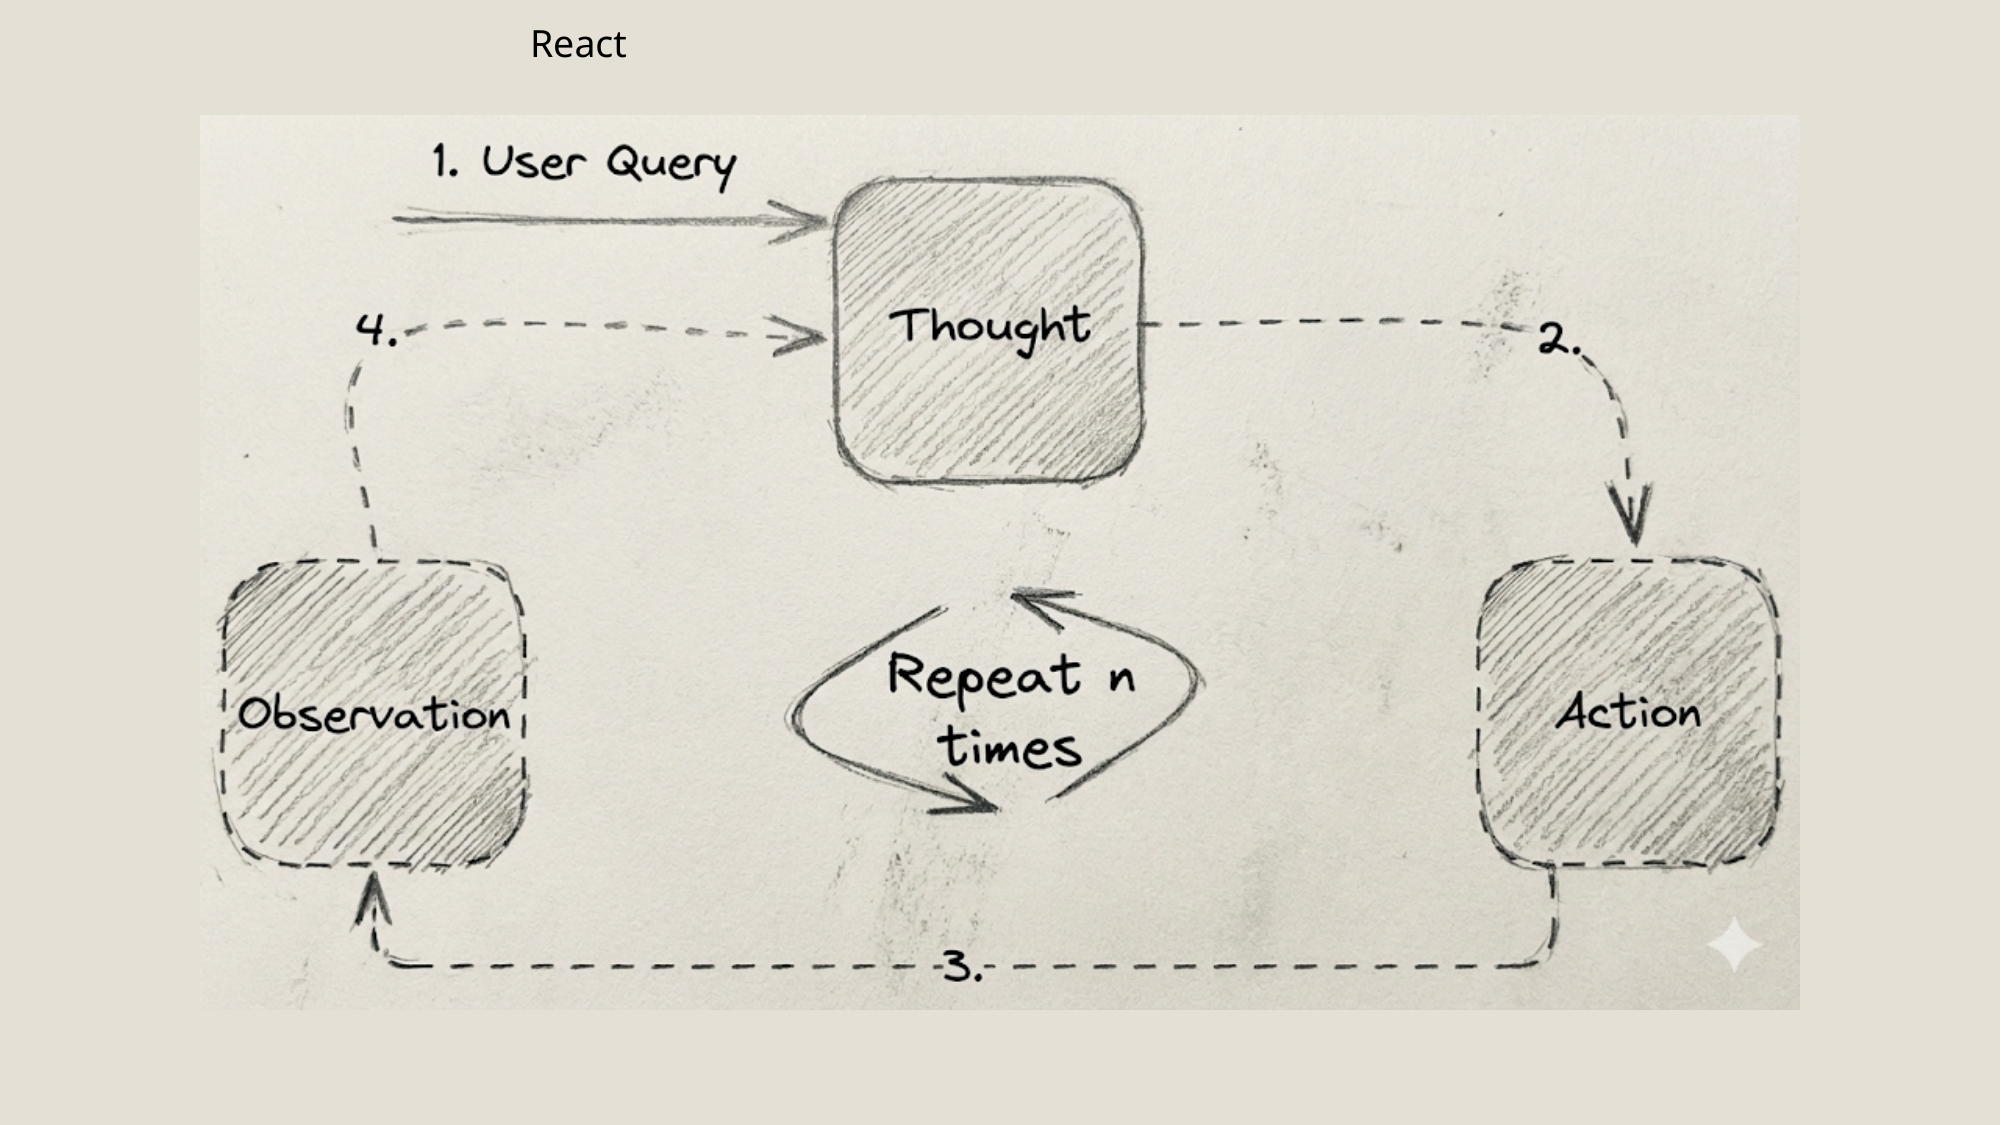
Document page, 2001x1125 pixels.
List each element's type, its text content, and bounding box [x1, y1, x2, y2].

picture [199, 115, 1801, 1010]
text_box React [515, 12, 1516, 73]
